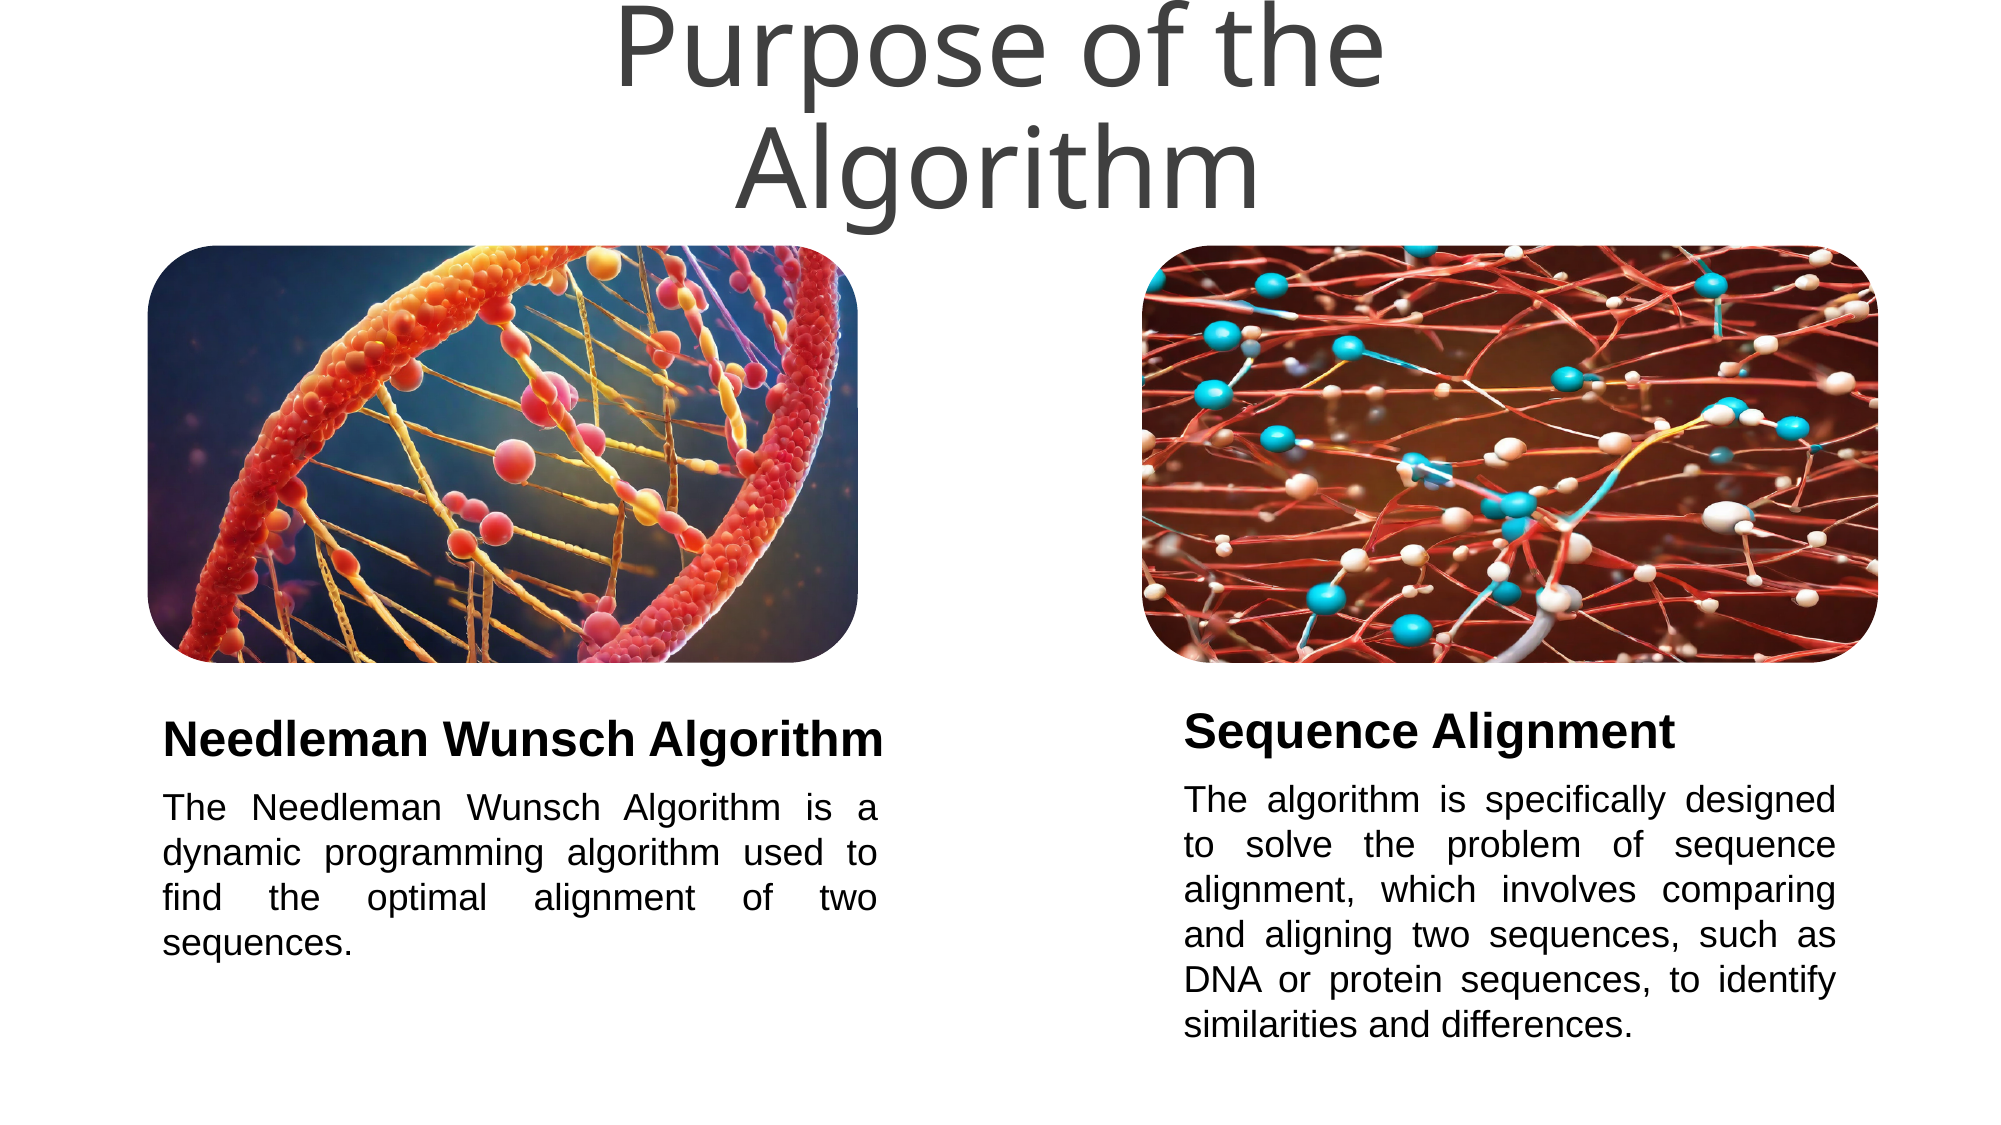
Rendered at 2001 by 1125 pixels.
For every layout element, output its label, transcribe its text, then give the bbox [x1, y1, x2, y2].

text_box The Needleman Wunsch Algorithm is a dynamic programming algorithm used to find the optimal alignment of two sequences. [147, 775, 893, 971]
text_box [1168, 691, 1852, 1055]
text_box Needleman Wunsch Algorithm [147, 698, 924, 774]
text_box [1141, 244, 1880, 664]
text_box [146, 244, 859, 664]
list Purpose of the Algorithm [360, 51, 1640, 171]
